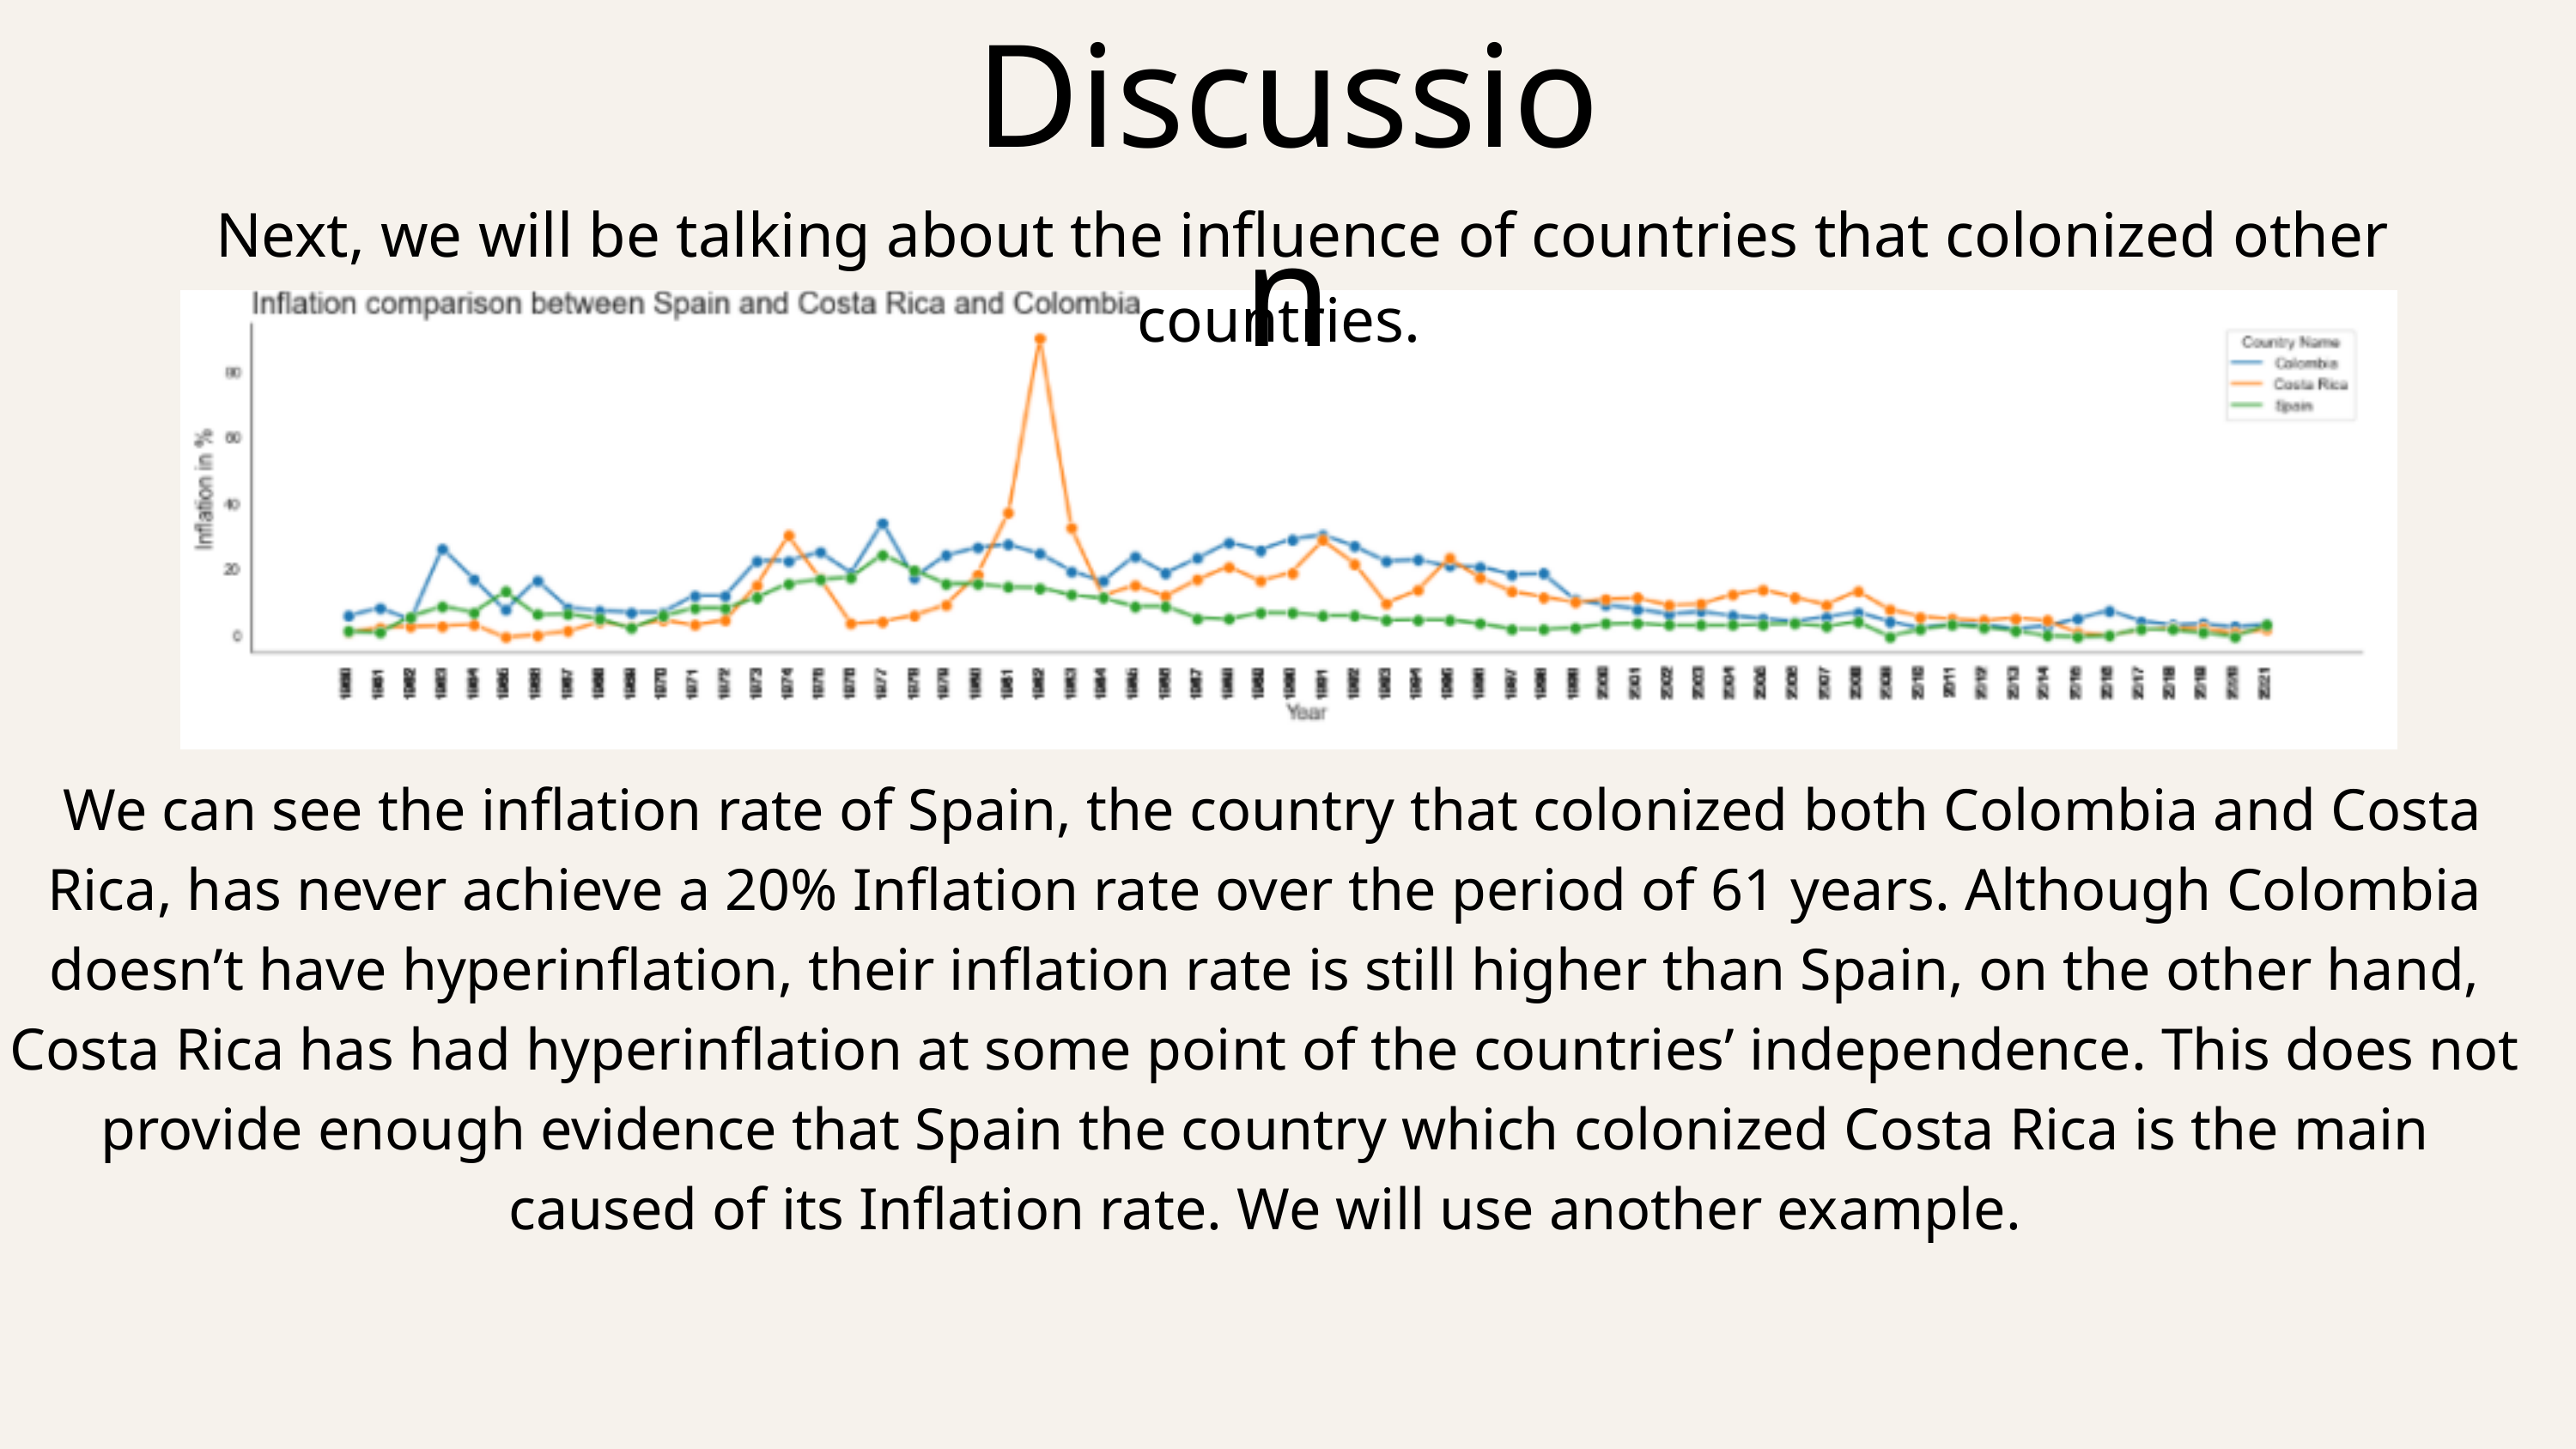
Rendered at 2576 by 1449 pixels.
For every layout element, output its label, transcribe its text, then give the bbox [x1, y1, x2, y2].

text_box Discussion [948, 0, 1628, 184]
text_box We can see the inflation rate of Spain, the country that colonized both Colombia and Costa Rica, has never achieve a 20% Inflation rate over the period of 61 years. Although Colombia doesn’t have hyperinflation, their inflation rate is still higher than Spain, on the other hand, Costa Rica has had hyperinflation at some point of the countries’ independence. This does not provide enough evidence that Spain the country which colonized Costa Rica is the main caused of its Inflation rate. We will use another example. [0, 761, 2531, 1321]
text_box Next, we will be talking about the influence of countries that colonized other countries. [58, 184, 2517, 355]
picture [180, 290, 2397, 749]
